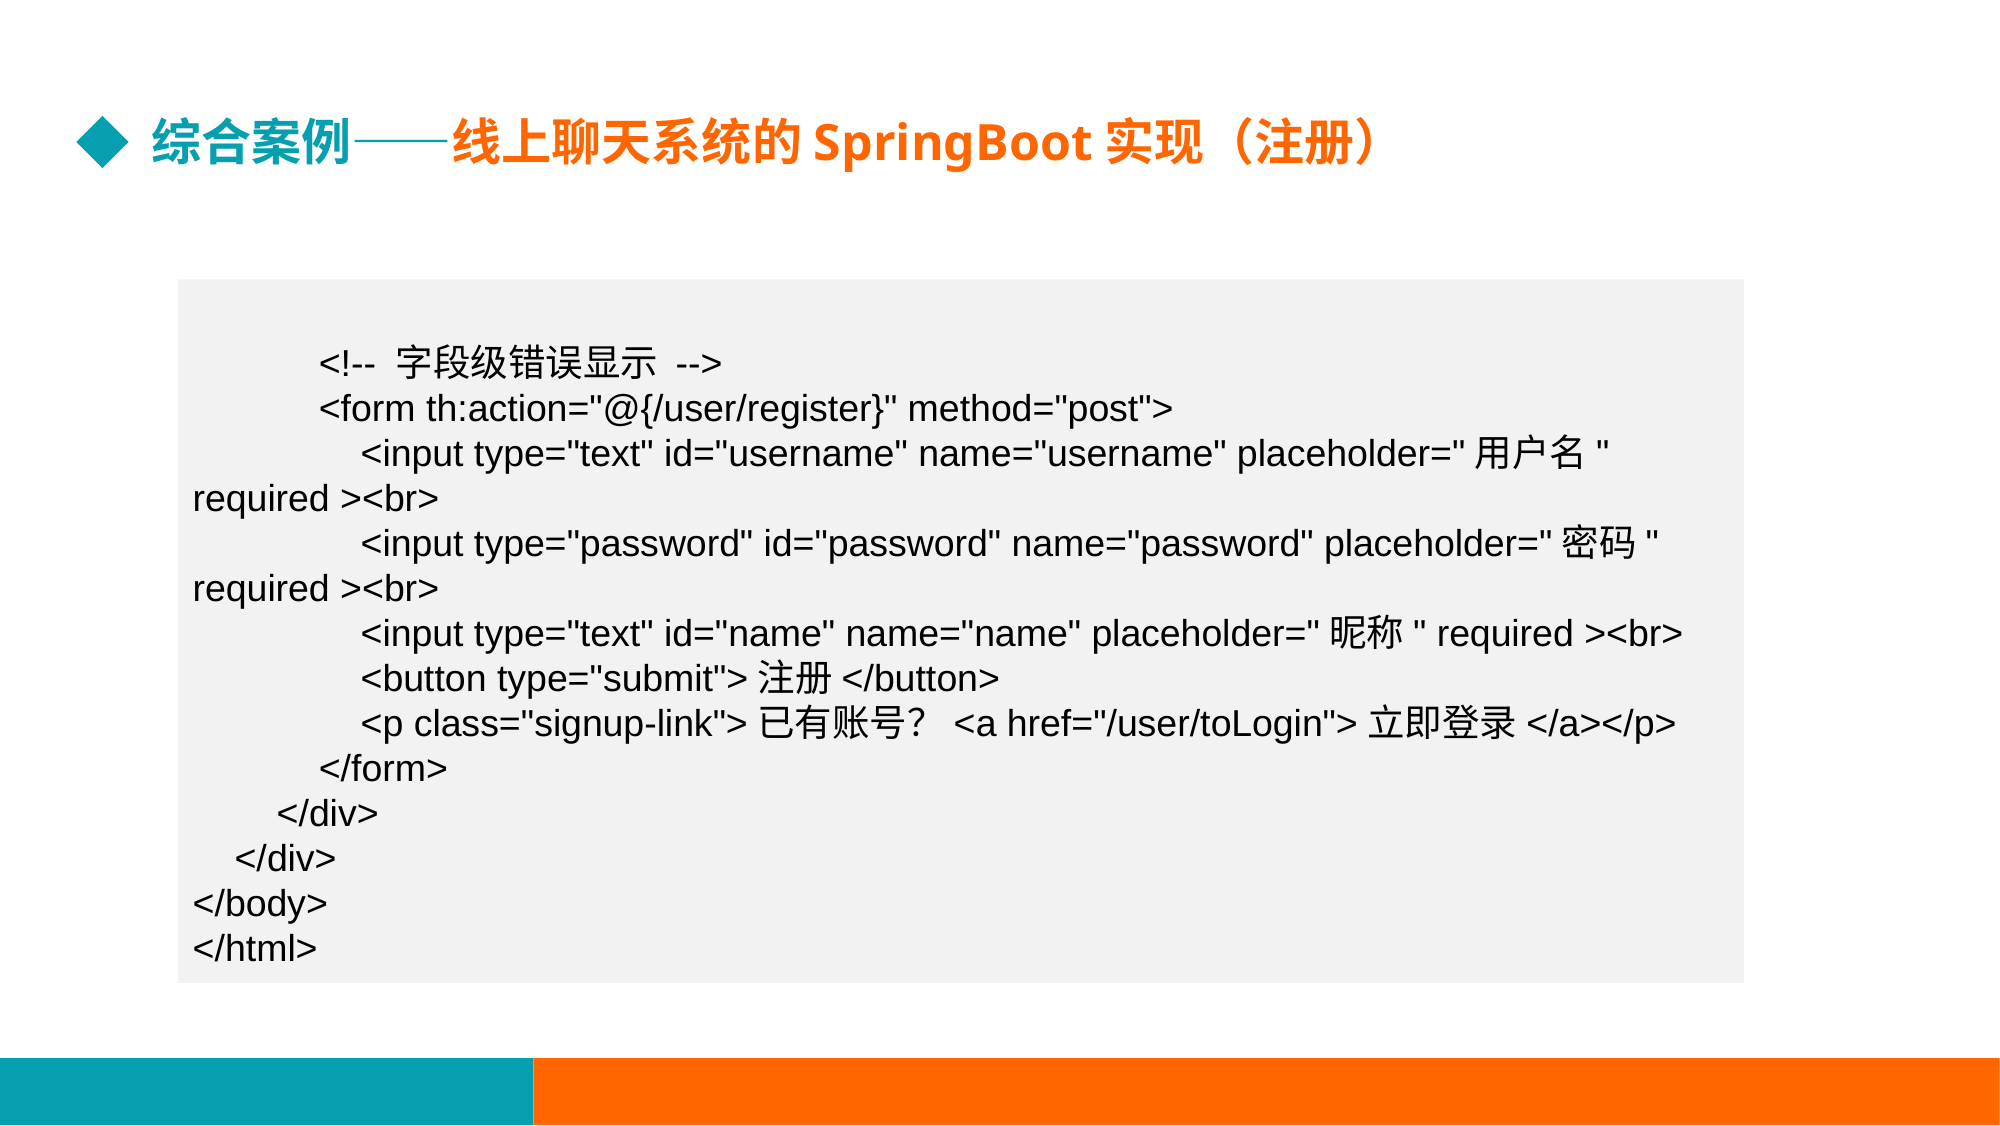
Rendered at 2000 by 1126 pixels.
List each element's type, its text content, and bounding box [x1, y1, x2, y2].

text_box 综合案例——线上聊天系统的SpringBoot实现（注册） [131, 100, 1437, 181]
text_box <!-- 字段级错误显示 --> <form th:action="@{/user/register}" method="post"> <input type="text" id="username" name="username" placeholder="用户名" required ><br> <input type="password" id="password" name="password" placeholder="密码" required ><br> <input type="text" id="name" name="name" placeholder="昵称" required ><br> <button type="submit">注册</button> <p class="signup-link">已有账号？<a href="/user/toLogin">立即登录</a></p> </form> </div> </div> </body> </html> [176, 277, 1746, 985]
